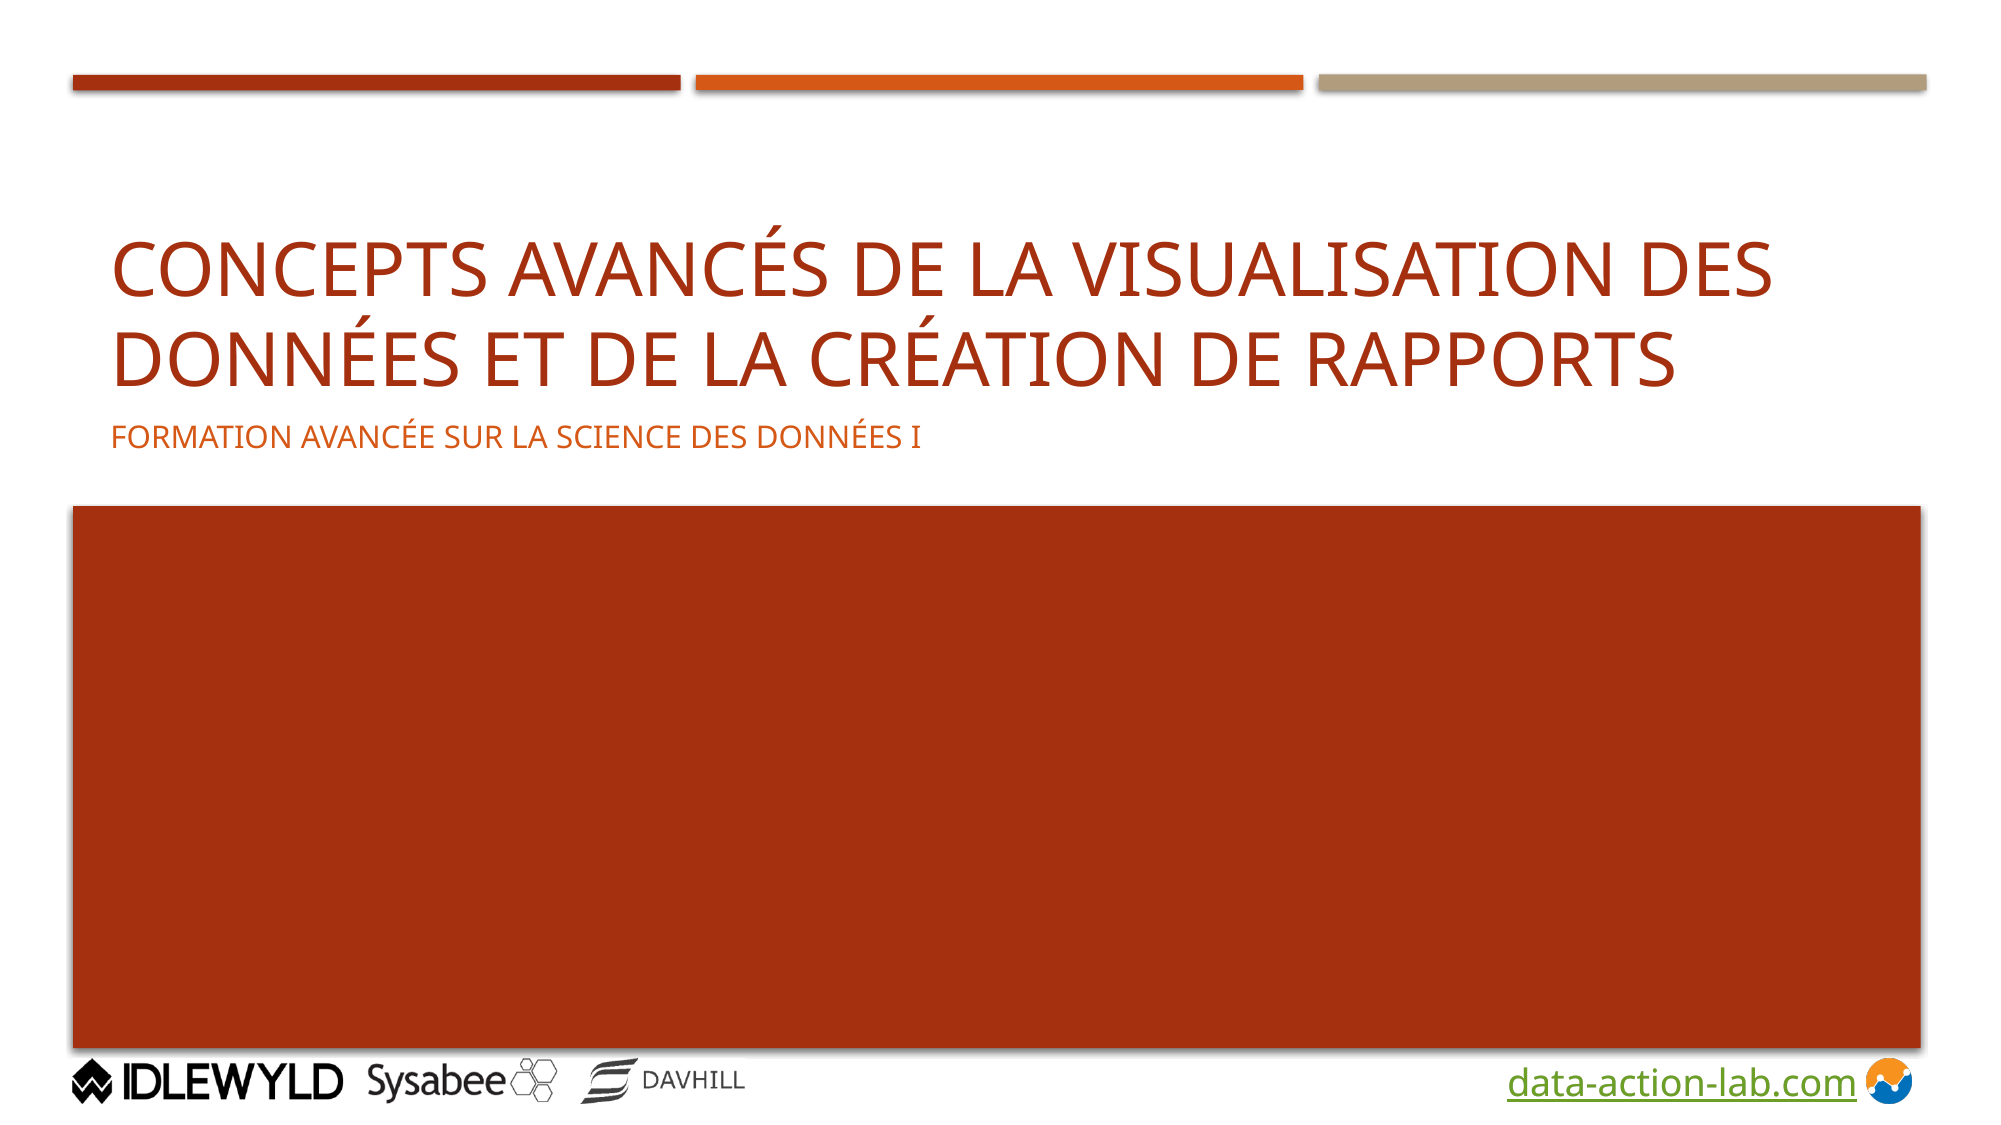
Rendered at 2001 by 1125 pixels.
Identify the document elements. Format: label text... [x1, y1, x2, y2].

picture [71, 1058, 746, 1105]
title CONCEPTS AVANCÉS DE LA VISUALISATION DES DONNÉES ET DE LA CRÉATION DE RAPPORTS [95, 167, 1899, 409]
subtitle FORMATION AVANCÉE SUR LA SCIENCE DES DONNÉES I [95, 409, 1899, 507]
picture [1865, 1058, 1912, 1105]
text_box data-action-lab.com [1482, 1051, 1873, 1118]
